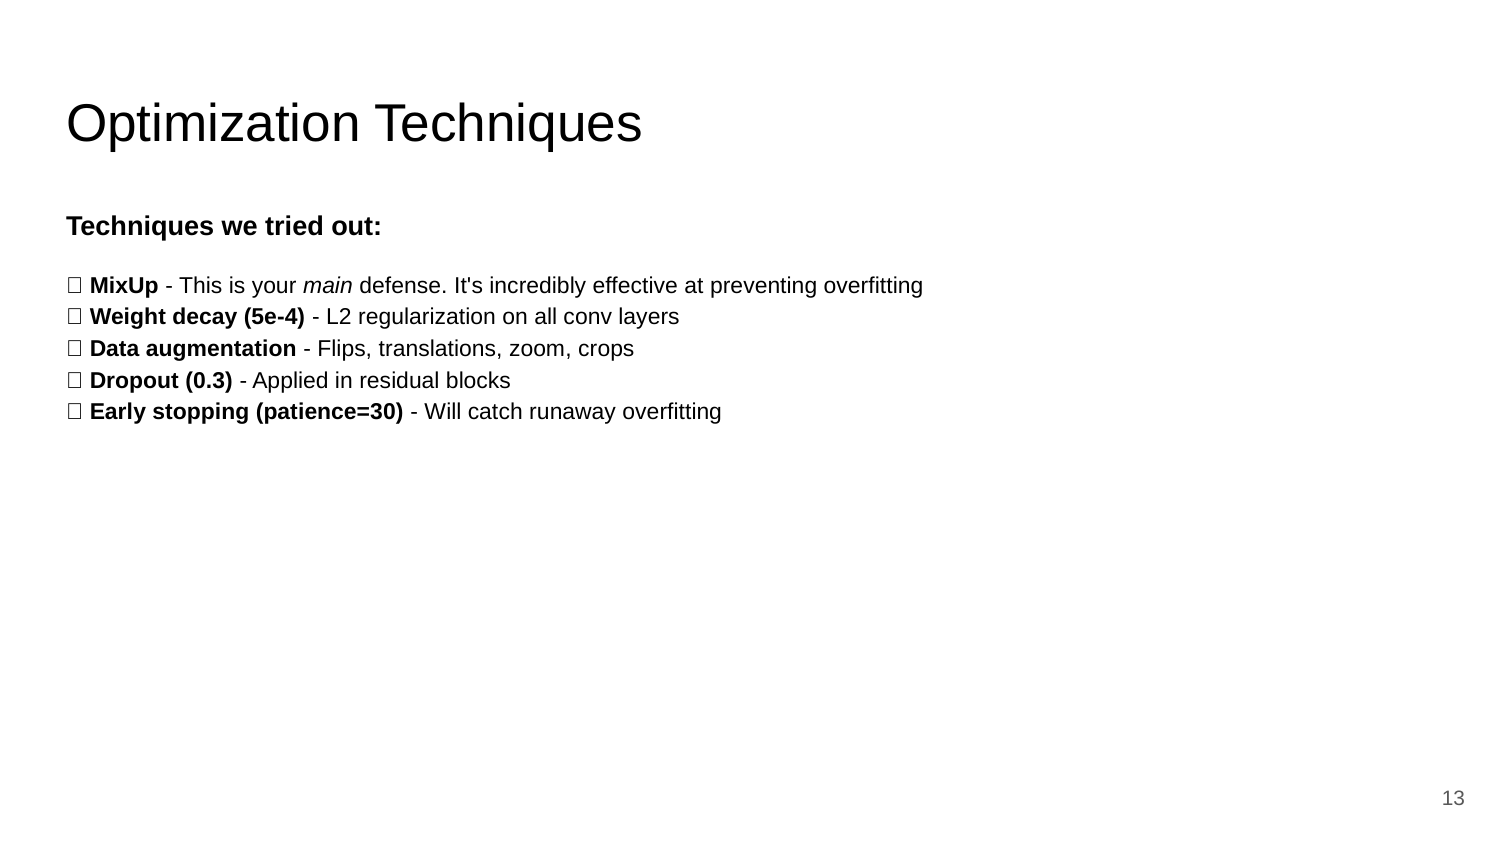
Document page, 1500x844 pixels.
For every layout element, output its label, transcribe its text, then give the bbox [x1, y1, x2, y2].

title Optimization Techniques [51, 72, 1449, 167]
list Techniques we tried out: ✅ MixUp - This is your main defense. It's incredibly effective at preventing overfitting ✅ Weight decay (5e-4) - L2 regularization on all conv layers ✅ Data augmentation - Flips, translations, zoom, crops ✅ Dropout (0.3) - Applied in residual blocks ✅ Early stopping (patience=30) - Will catch runaway overfitting [51, 189, 1449, 750]
slide_number ‹#› [1389, 764, 1480, 830]
